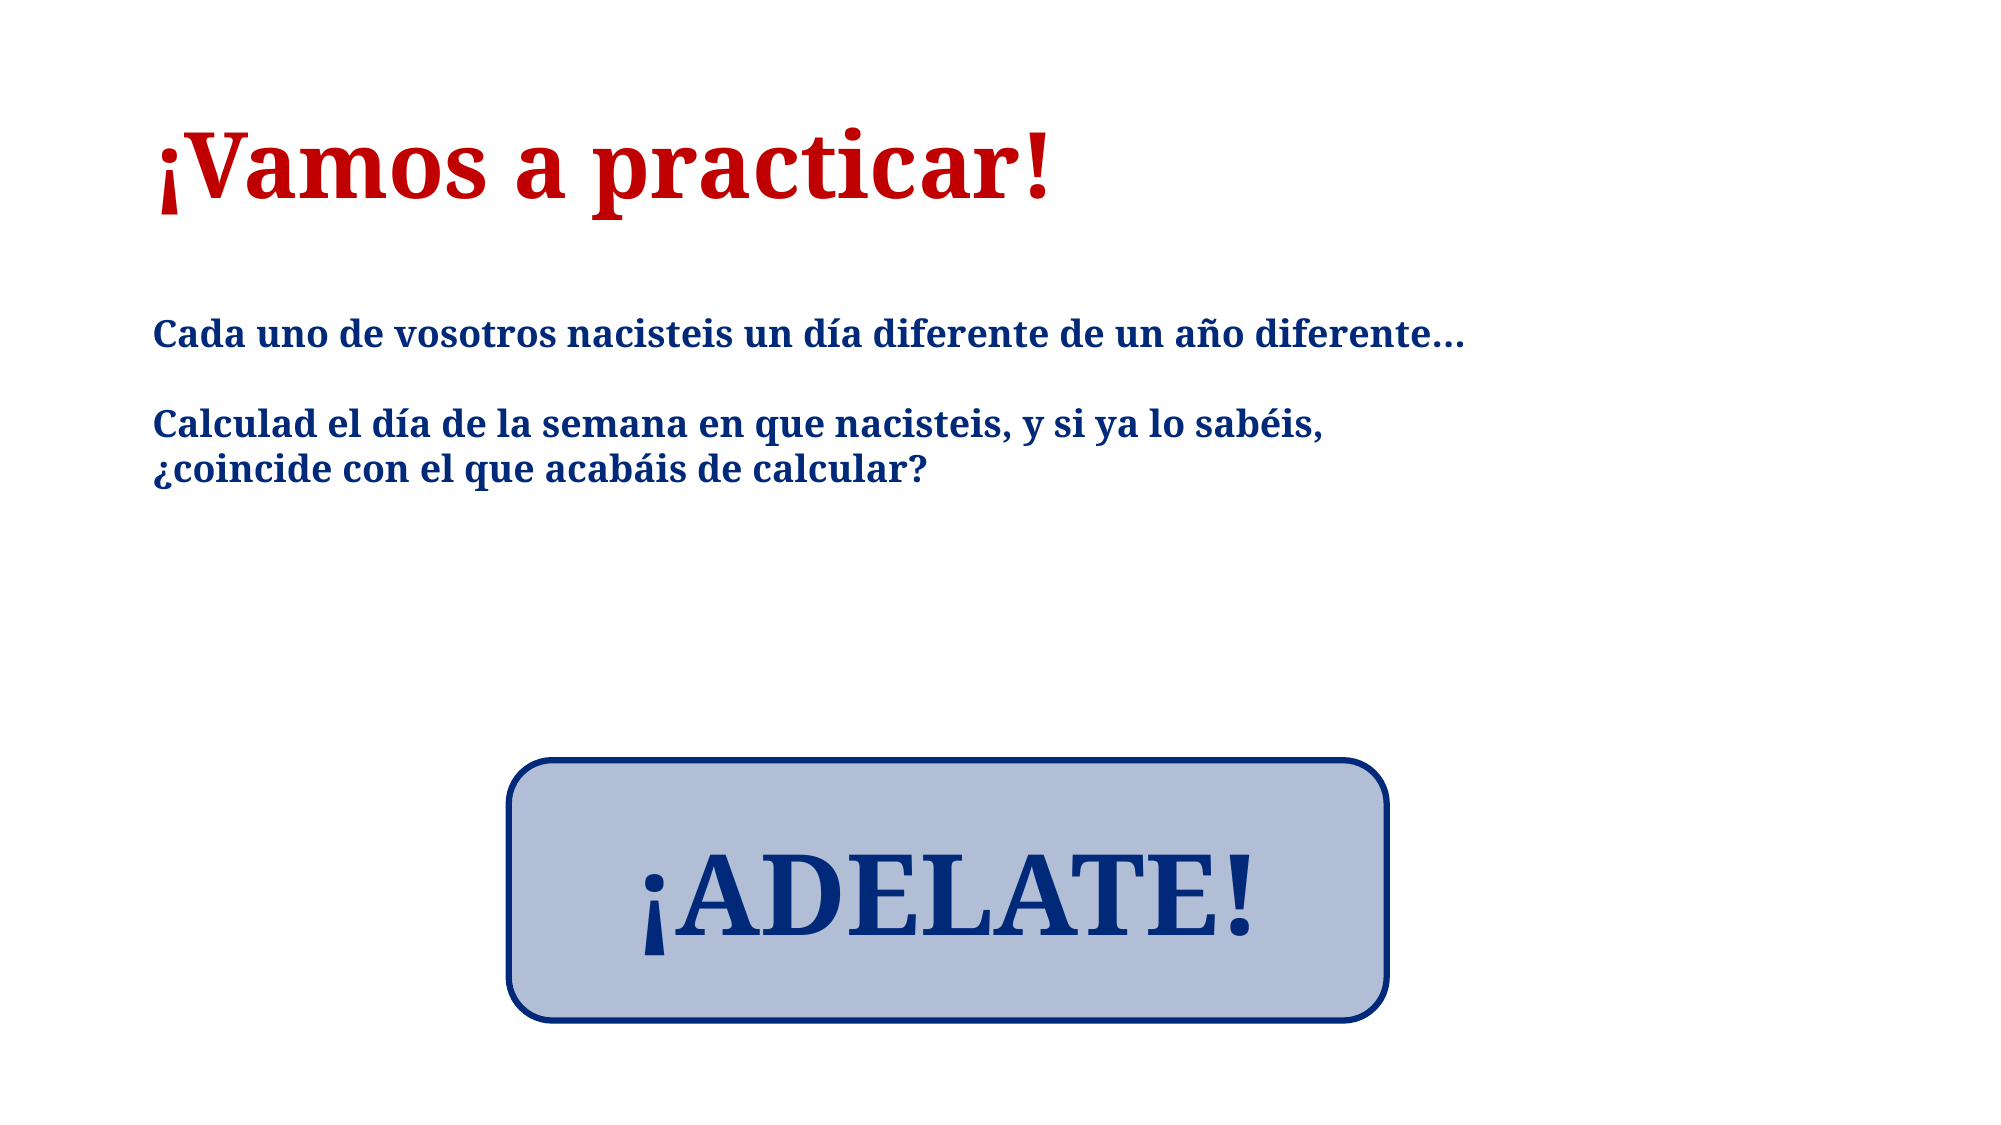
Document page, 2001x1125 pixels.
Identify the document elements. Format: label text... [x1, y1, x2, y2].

text_box ¡ADELATE! [508, 759, 1388, 1022]
title ¡Vamos a practicar! [137, 59, 1863, 278]
text_box Cada uno de vosotros nacisteis un día diferente de un año diferente… Calculad el día de la semana en que nacisteis, y si ya lo sabéis, ¿coincide con el que acabáis de calcular? [137, 302, 1747, 498]
